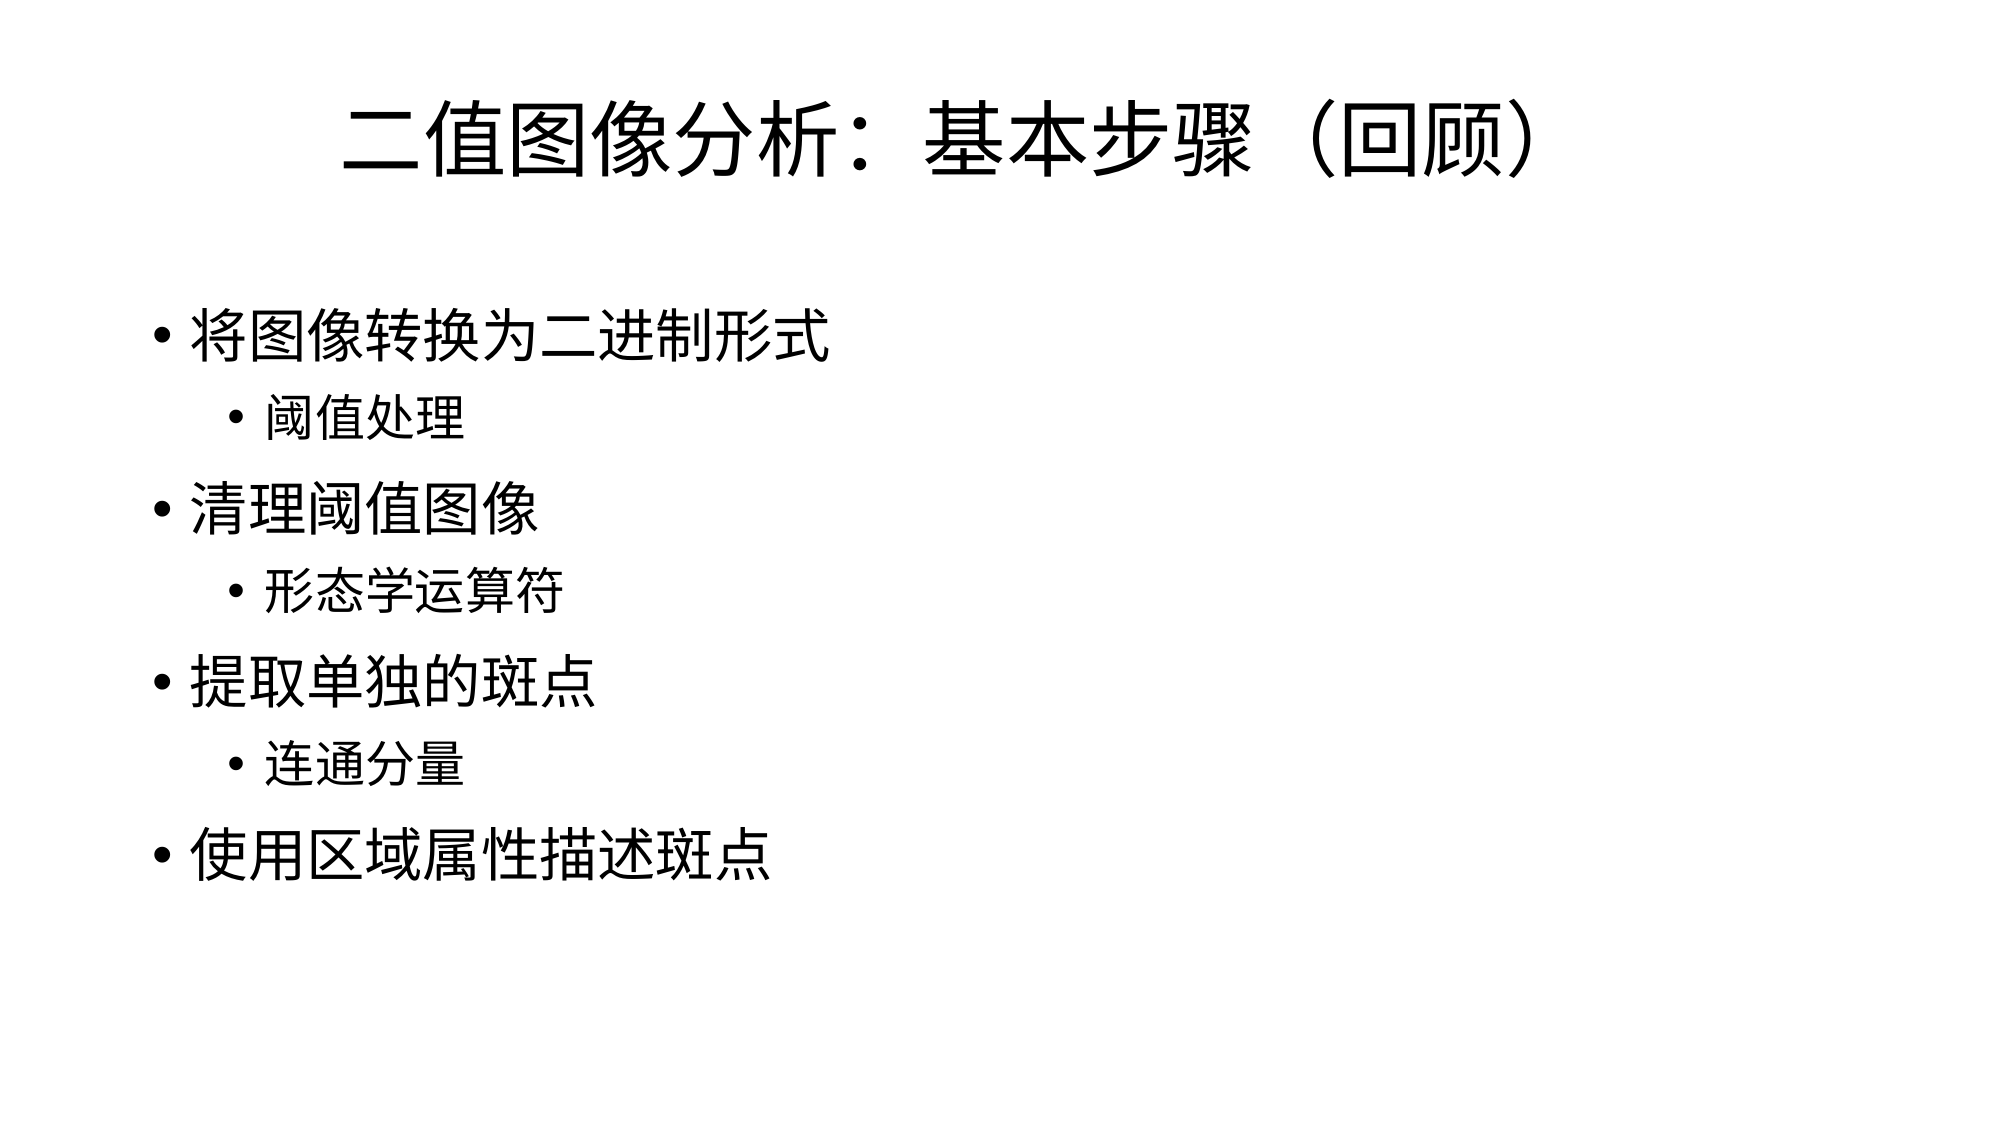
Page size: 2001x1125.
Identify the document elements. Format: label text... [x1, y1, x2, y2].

list 将图像转换为二进制形式 阈值处理 清理阈值图像 形态学运算符 提取单独的斑点 连通分量 使用区域属性描述斑点 [137, 299, 1863, 1014]
title 二值图像分析：基本步骤（回顾） [324, 50, 1675, 238]
